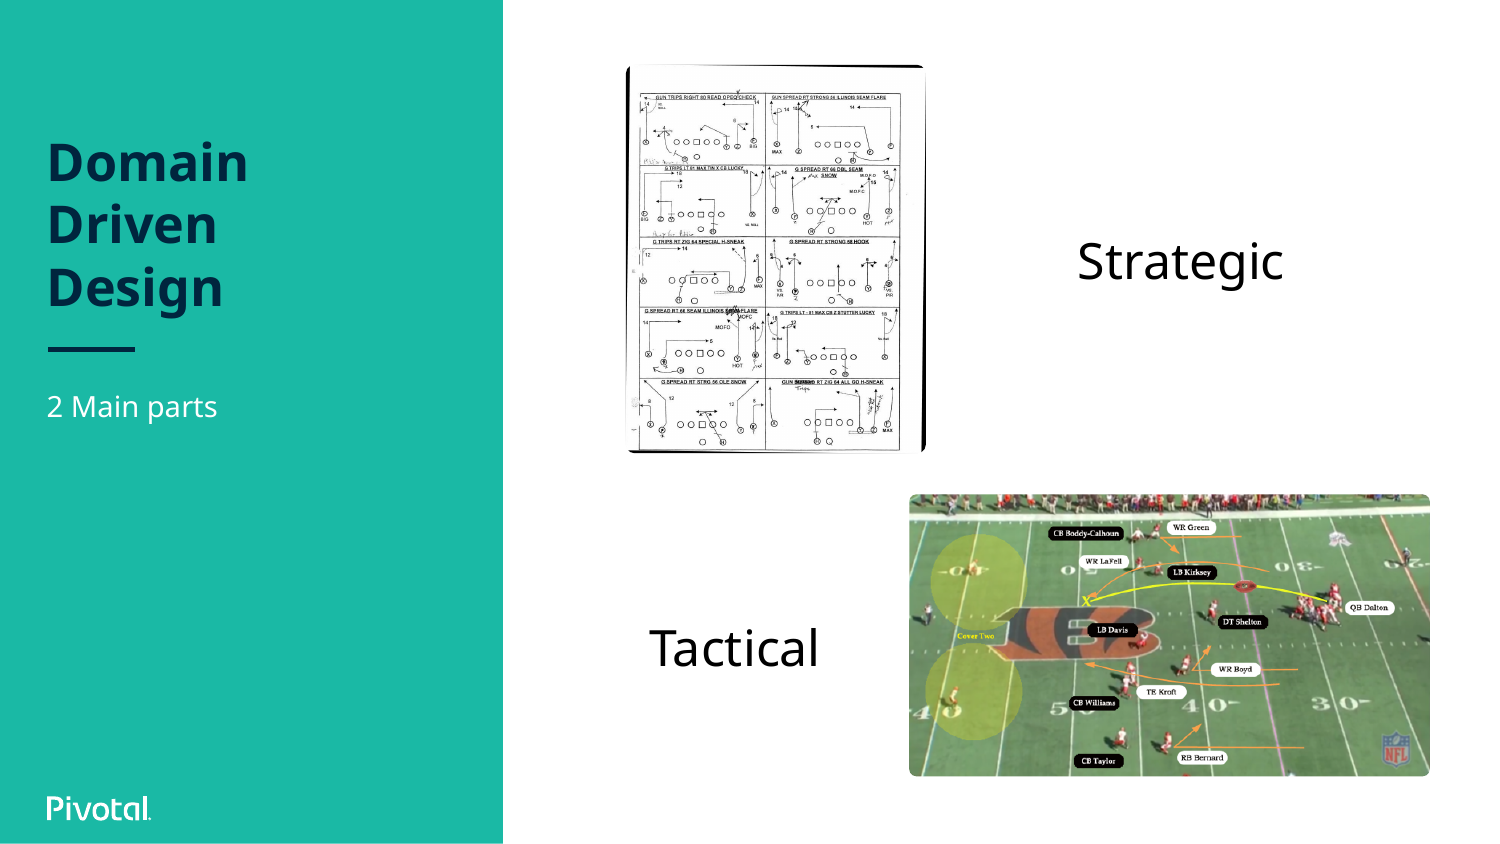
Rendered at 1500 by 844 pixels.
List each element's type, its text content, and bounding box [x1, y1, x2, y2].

picture [909, 494, 1430, 777]
subtitle 2 Main parts [31, 373, 484, 471]
title Domain Driven Design [31, 90, 484, 332]
text_box Tactical [549, 590, 903, 702]
text_box Strategic [995, 203, 1368, 315]
picture [625, 64, 927, 454]
